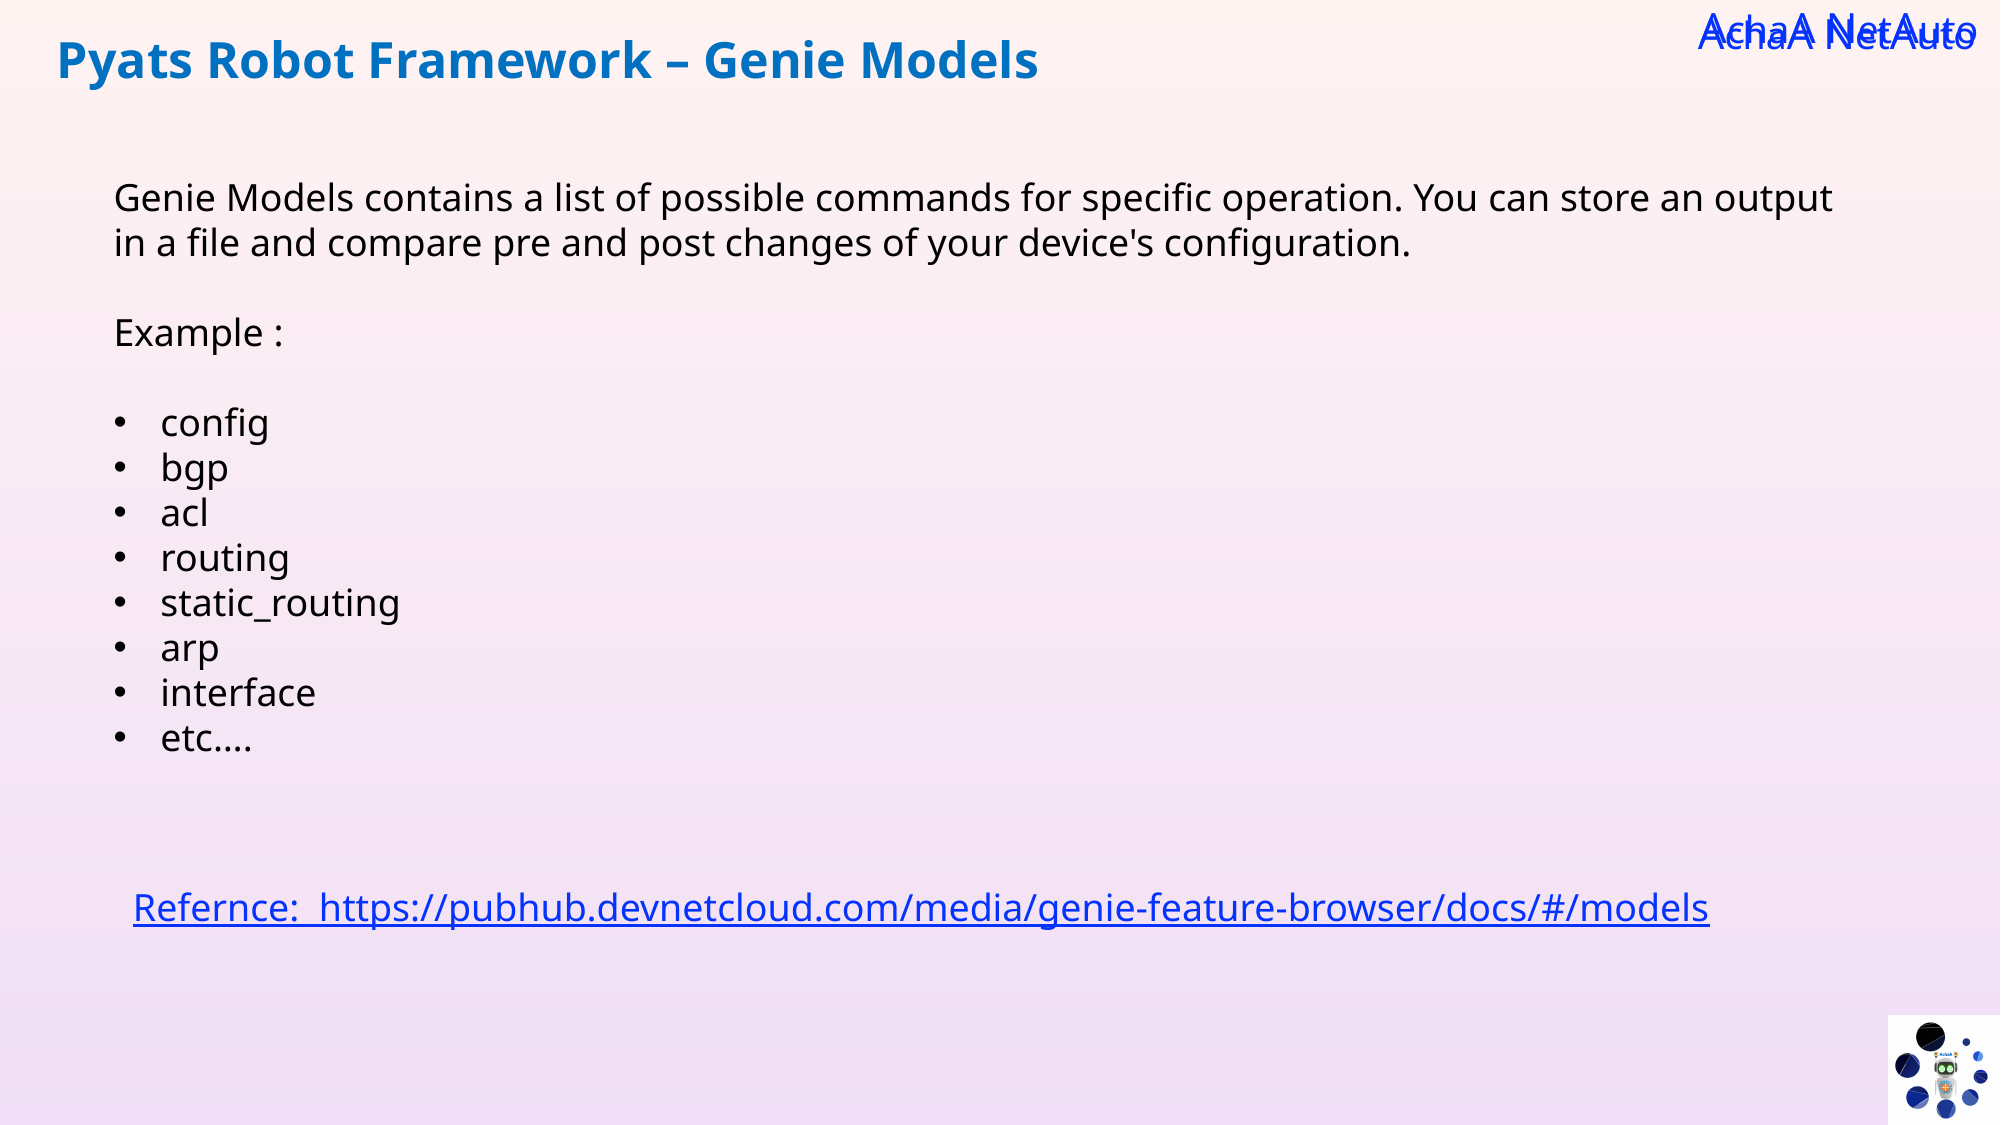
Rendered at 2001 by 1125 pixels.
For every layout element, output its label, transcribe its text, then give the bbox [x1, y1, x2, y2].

text_box Pyats Robot Framework – Genie Models [42, 21, 1616, 96]
picture [1886, 1013, 2001, 1125]
text_box Genie Models contains a list of possible commands for specific operation. You can store an output in a file and compare pre and post changes of your device's configuration. Example : config bgp acl routing static_routing arp interface etc…. [98, 167, 1859, 767]
text_box Refernce: https://pubhub.devnetcloud.com/media/genie-feature-browser/docs/#/models [118, 876, 1903, 943]
